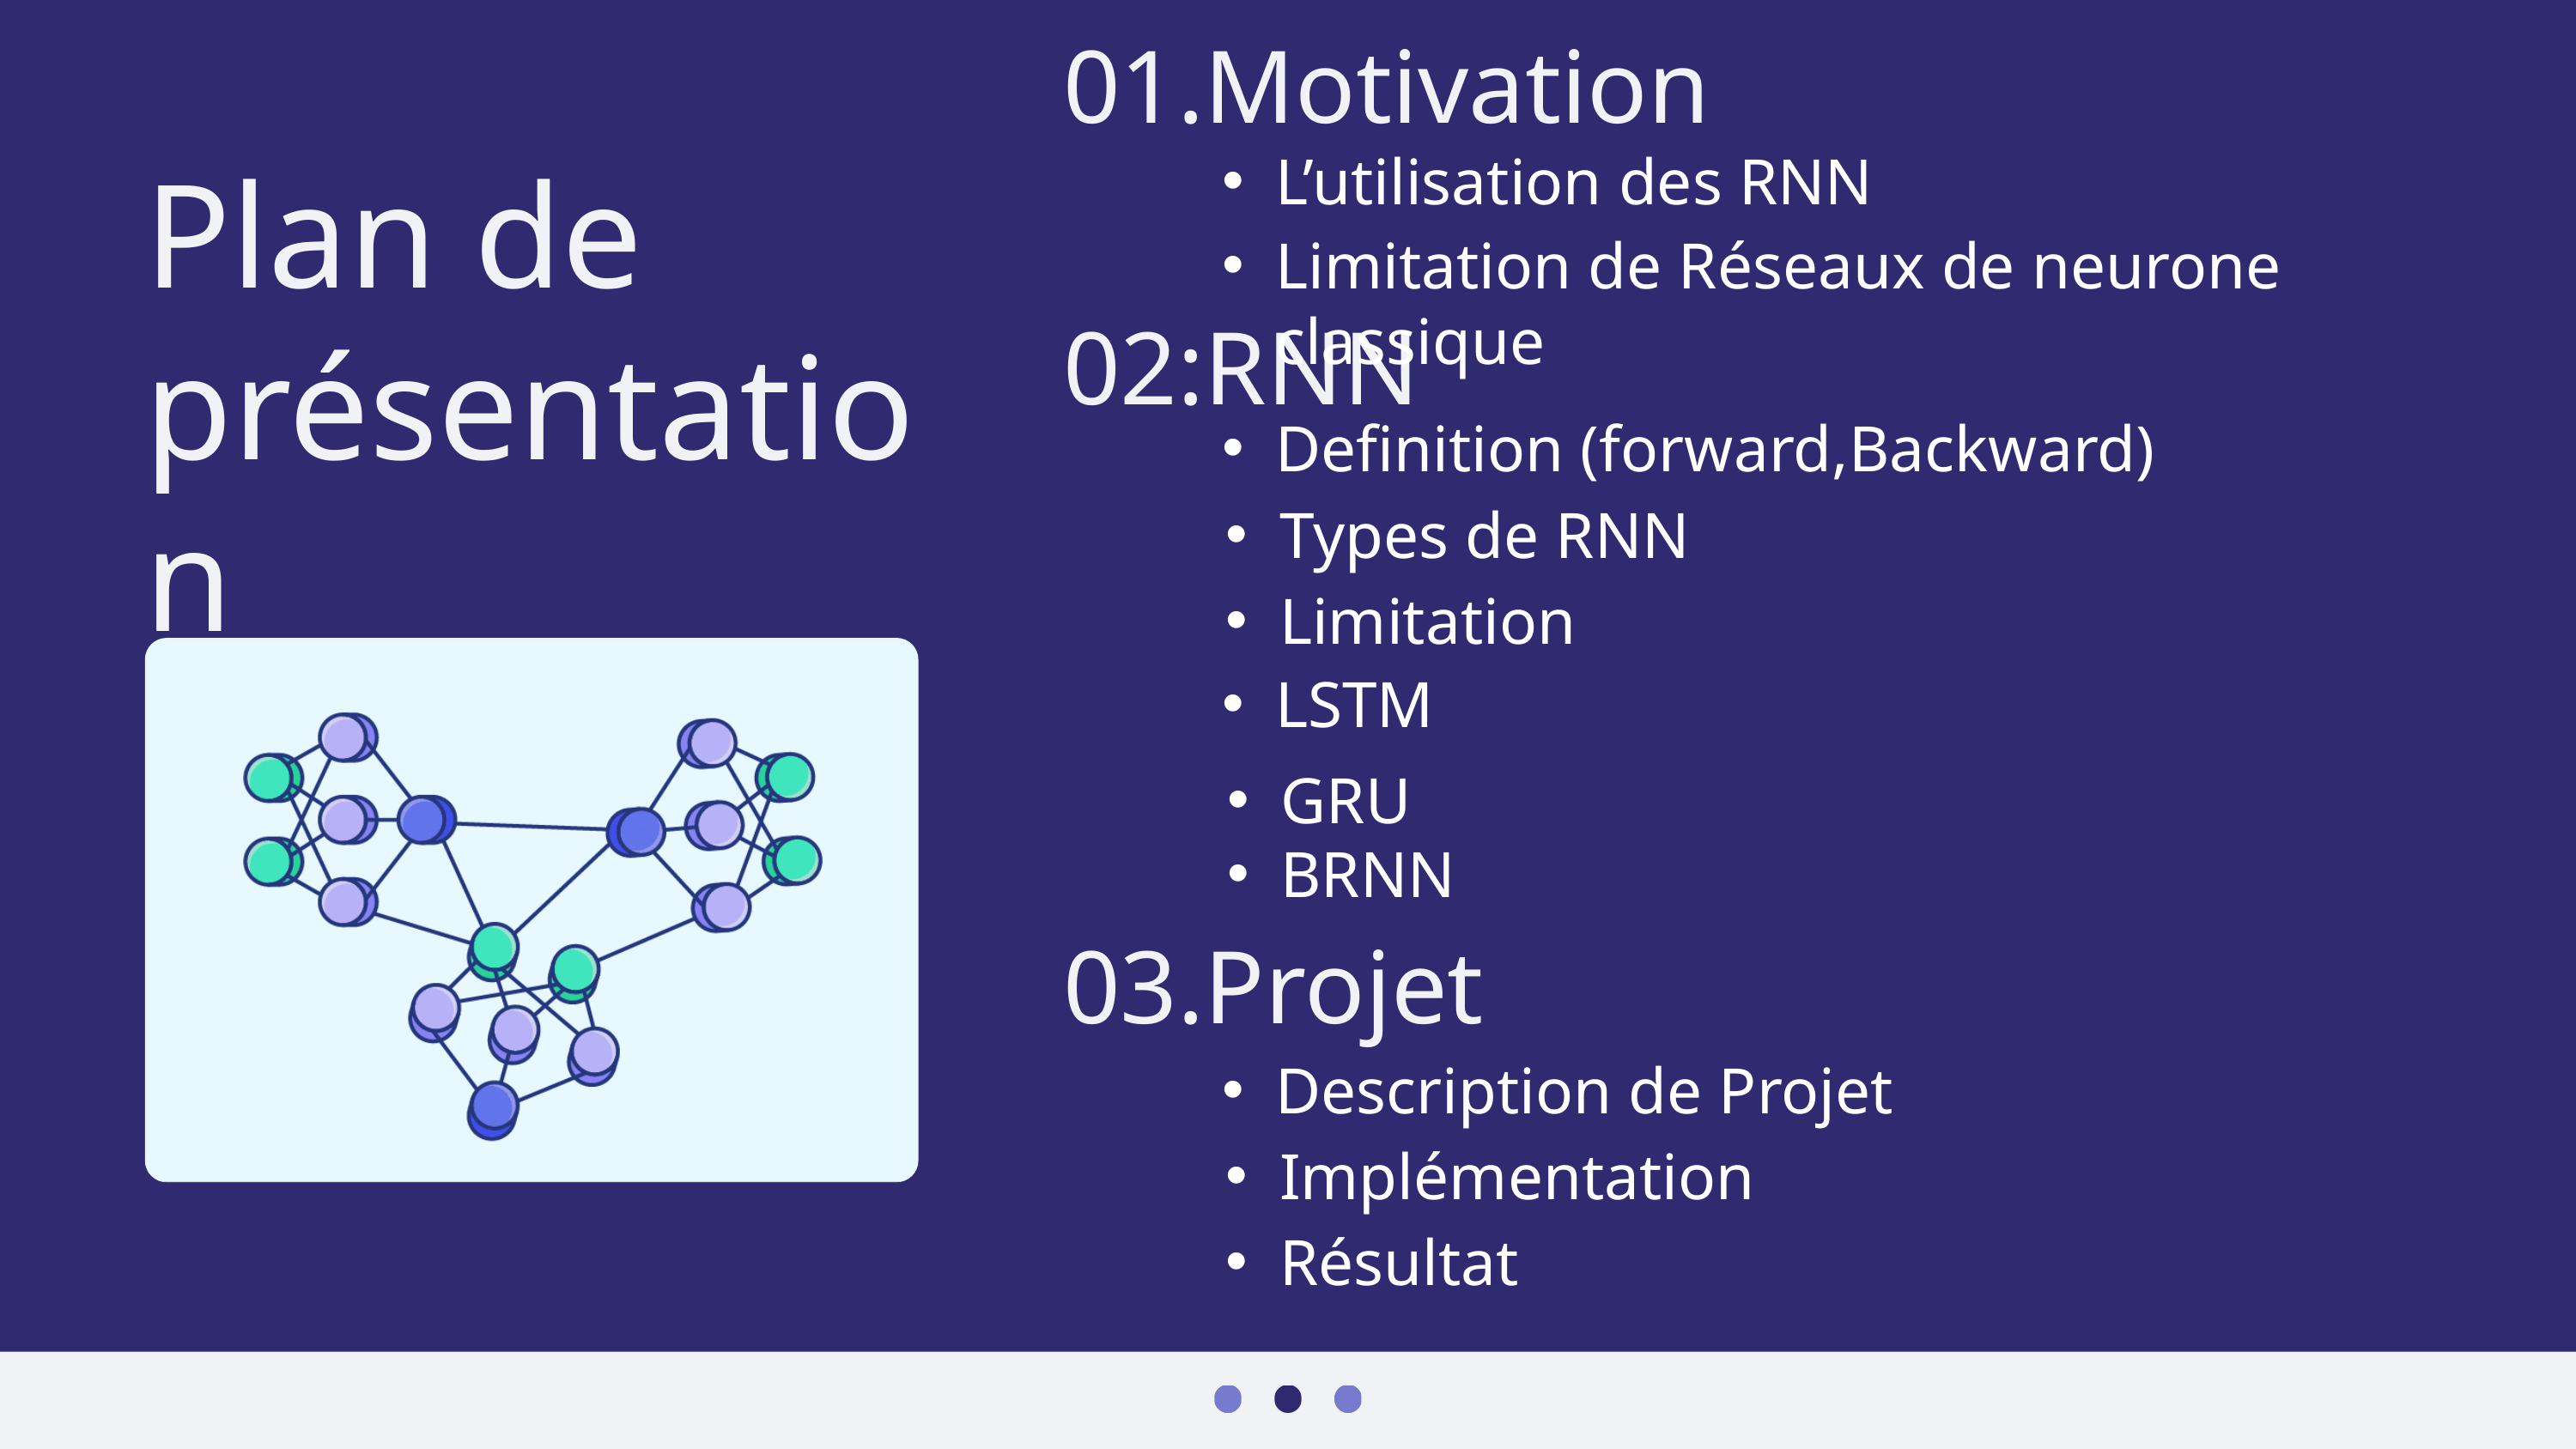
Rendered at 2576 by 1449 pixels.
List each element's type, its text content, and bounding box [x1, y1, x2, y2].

text_box Implémentation [1173, 1137, 2535, 1212]
text_box Definition (forward,Backward) [1169, 409, 2184, 485]
text_box Types de RNN [1173, 495, 2535, 571]
text_box BRNN [1174, 834, 2536, 911]
text_box GRU [1174, 761, 2536, 834]
text_box L’utilisation des RNN [1169, 142, 1974, 218]
text_box 02:RNN [1063, 304, 1939, 425]
text_box 01.Motivation [1063, 22, 1939, 143]
text_box Plan de présentation [144, 144, 958, 660]
text_box LSTM [1169, 664, 2530, 740]
text_box Limitation [1173, 581, 2535, 657]
text_box Limitation de Réseaux de neurone classique [1169, 226, 2530, 377]
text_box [1214, 1385, 1362, 1413]
text_box Résultat [1173, 1222, 2535, 1298]
text_box 03.Projet [1063, 923, 1939, 1045]
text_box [144, 637, 919, 1183]
text_box [0, 0, 2576, 1352]
text_box Description de Projet [1169, 1051, 2530, 1126]
